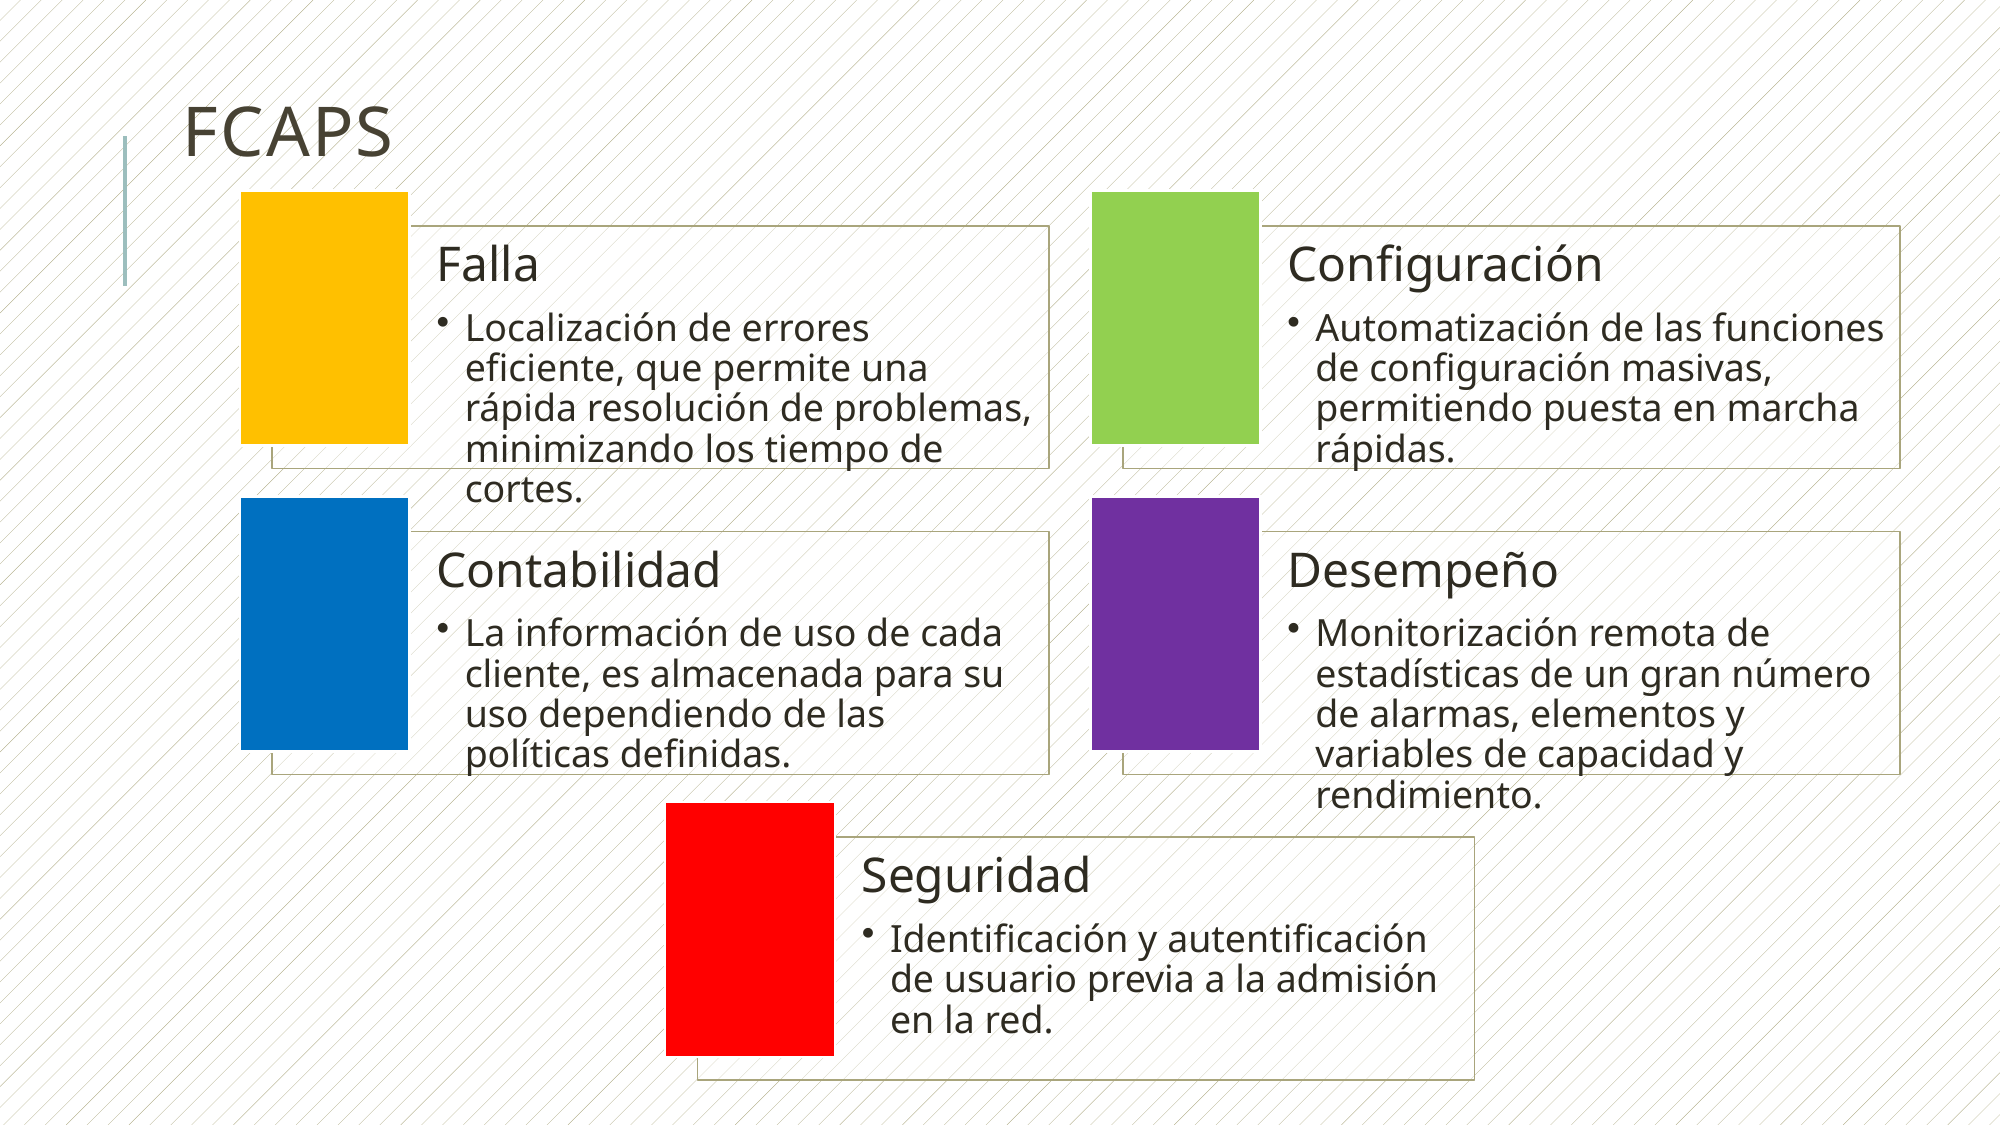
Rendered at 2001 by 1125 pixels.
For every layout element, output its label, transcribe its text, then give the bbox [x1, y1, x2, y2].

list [167, 177, 1972, 1094]
title FCAPS [168, 96, 1763, 173]
